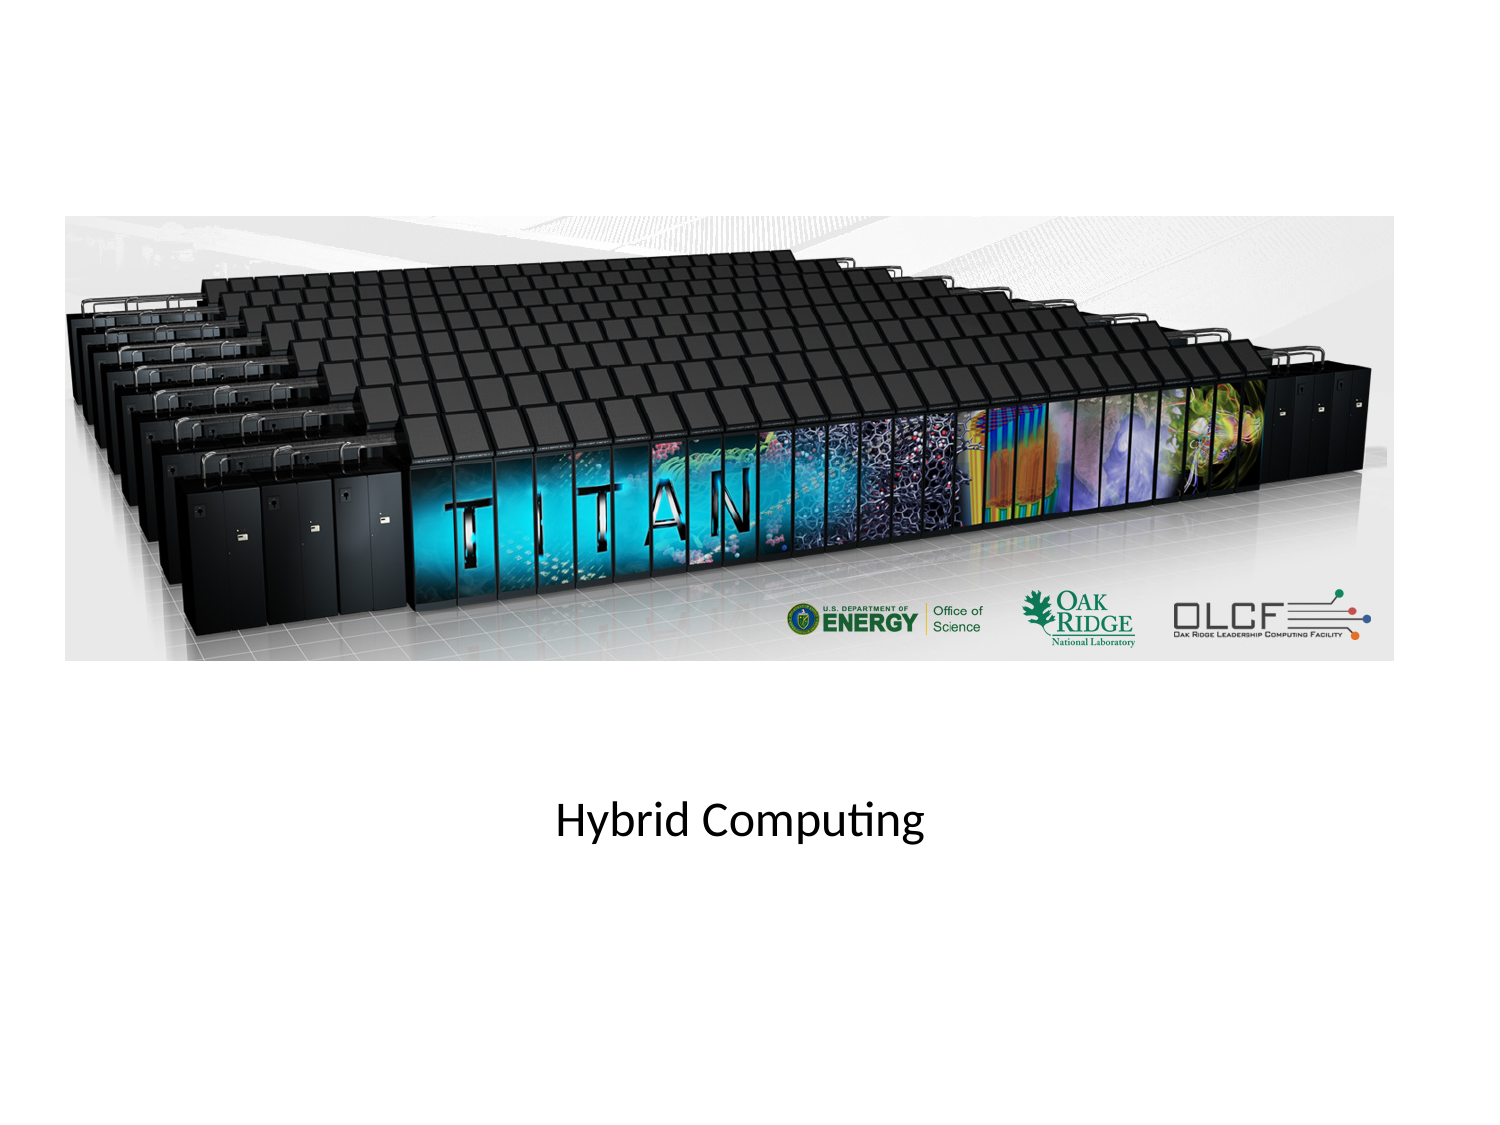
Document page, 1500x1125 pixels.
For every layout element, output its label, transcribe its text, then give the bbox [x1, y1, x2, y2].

text_box Hybrid Computing [540, 778, 1061, 854]
picture [65, 215, 1394, 661]
